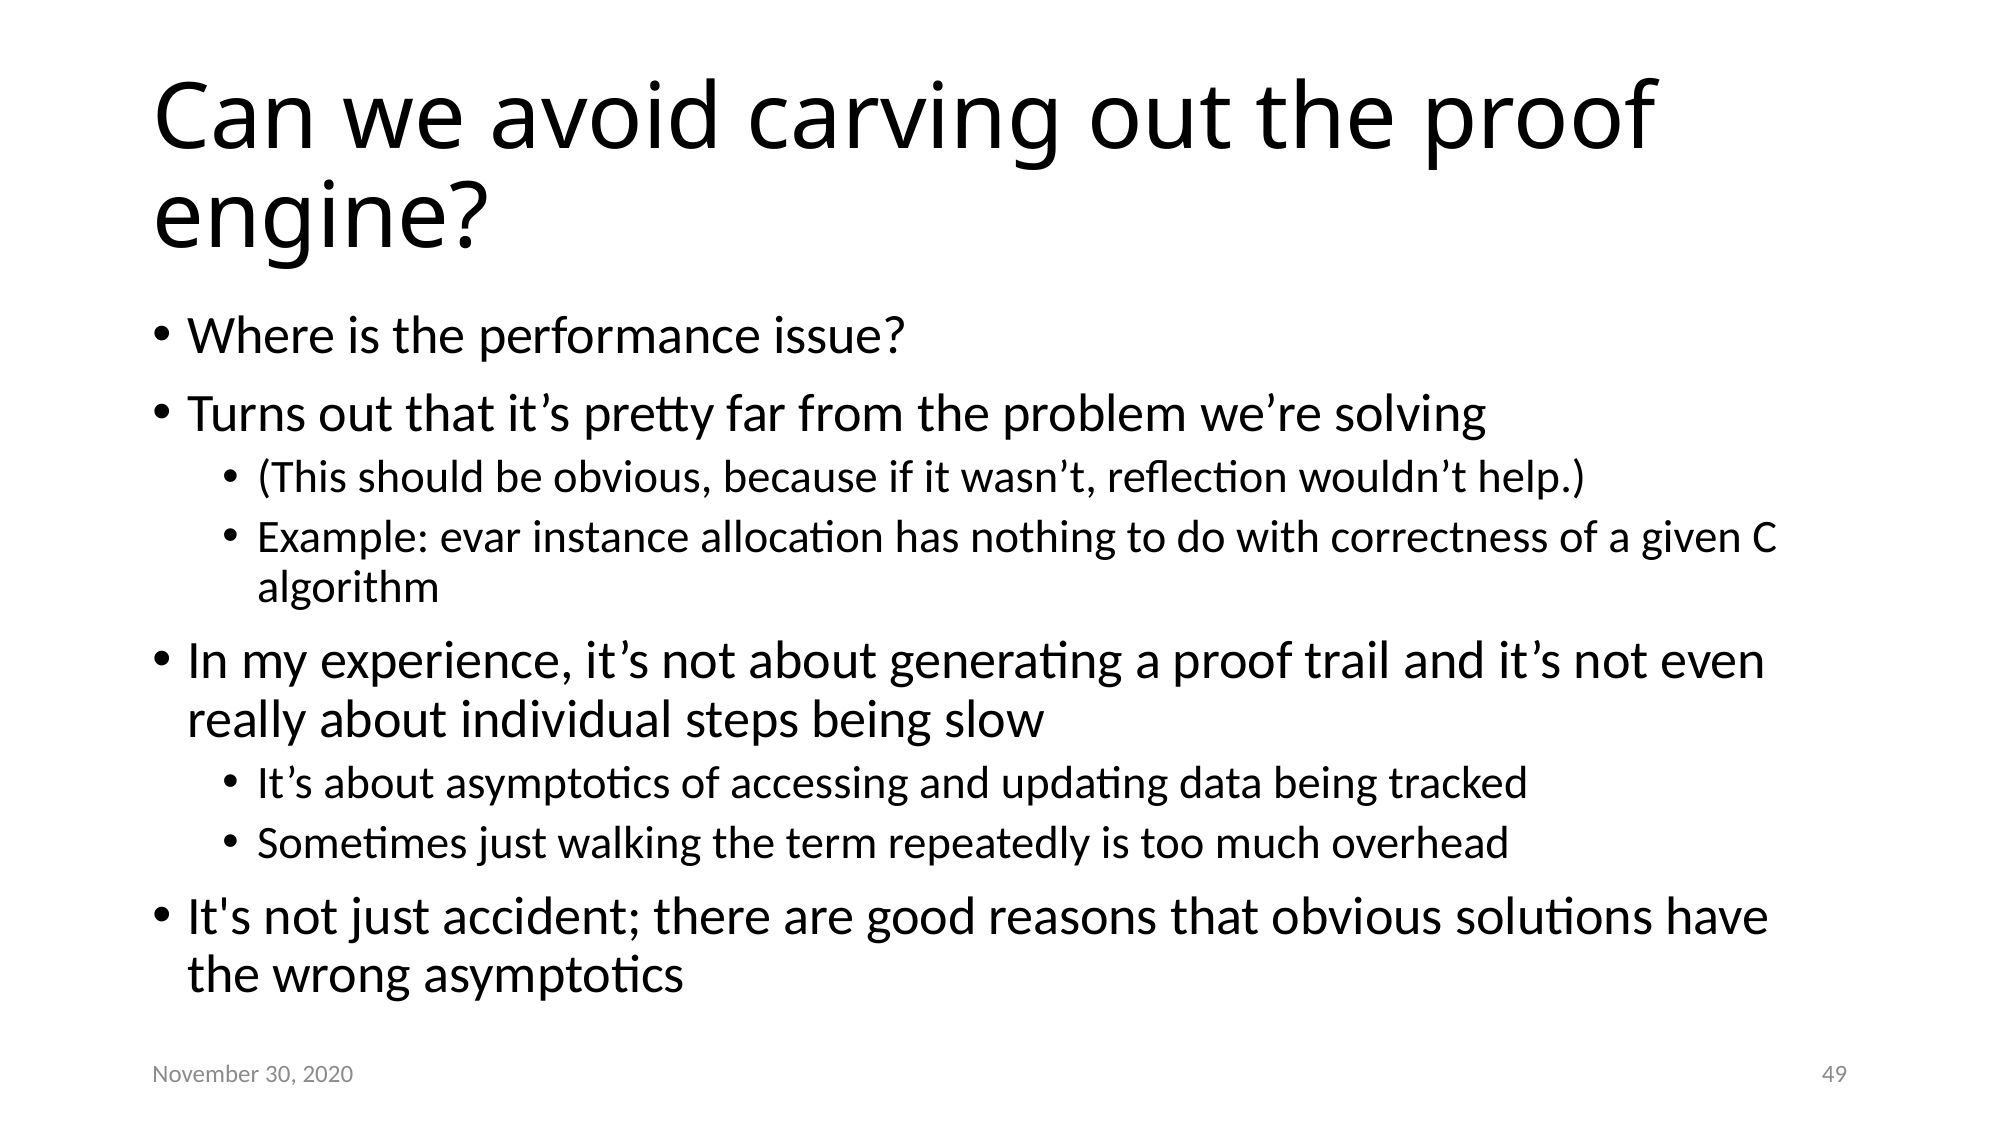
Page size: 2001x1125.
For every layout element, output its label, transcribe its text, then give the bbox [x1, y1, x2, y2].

title Can we avoid carving out the proof engine? [137, 59, 1863, 278]
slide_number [137, 1042, 588, 1103]
list Where is the performance issue? Turns out that it’s pretty far from the problem we’re solving (This should be obvious, because if it wasn’t, reflection wouldn’t help.) Example: evar instance allocation has nothing to do with correctness of a given C algorithm In my experience, it’s not about generating a proof trail and it’s not even really about individual steps being slow It’s about asymptotics of accessing and updating data being tracked Sometimes just walking the term repeatedly is too much overhead It's not just accident; there are good reasons that obvious solutions have the wrong asymptotics [137, 299, 1863, 1014]
slide_number 49 [1412, 1042, 1863, 1103]
